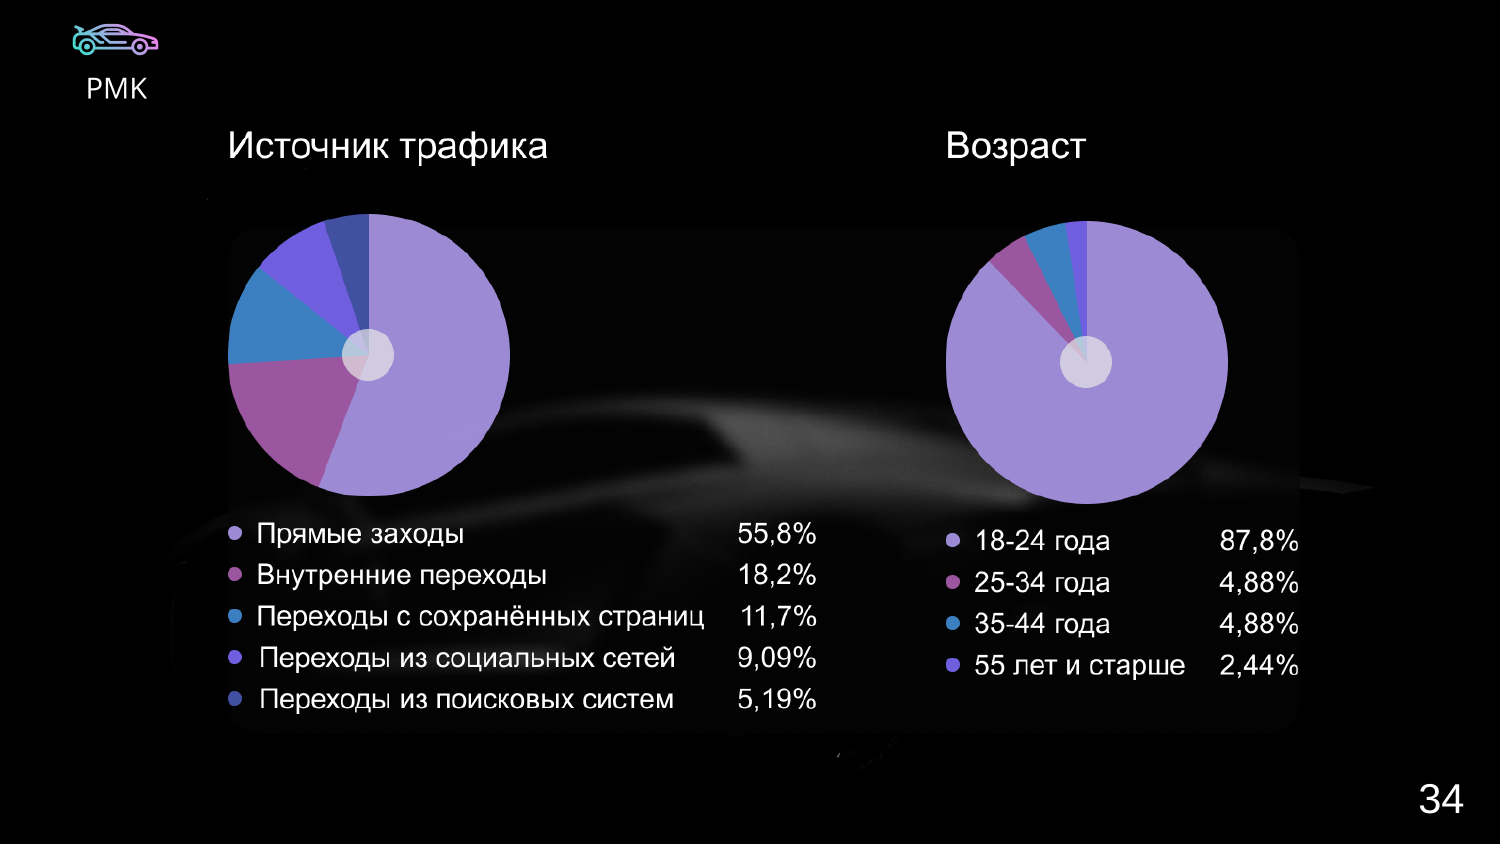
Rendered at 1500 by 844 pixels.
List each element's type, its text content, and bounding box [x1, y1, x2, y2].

slide_number 34 [1445, 764, 1480, 830]
picture [50, 12, 1441, 844]
